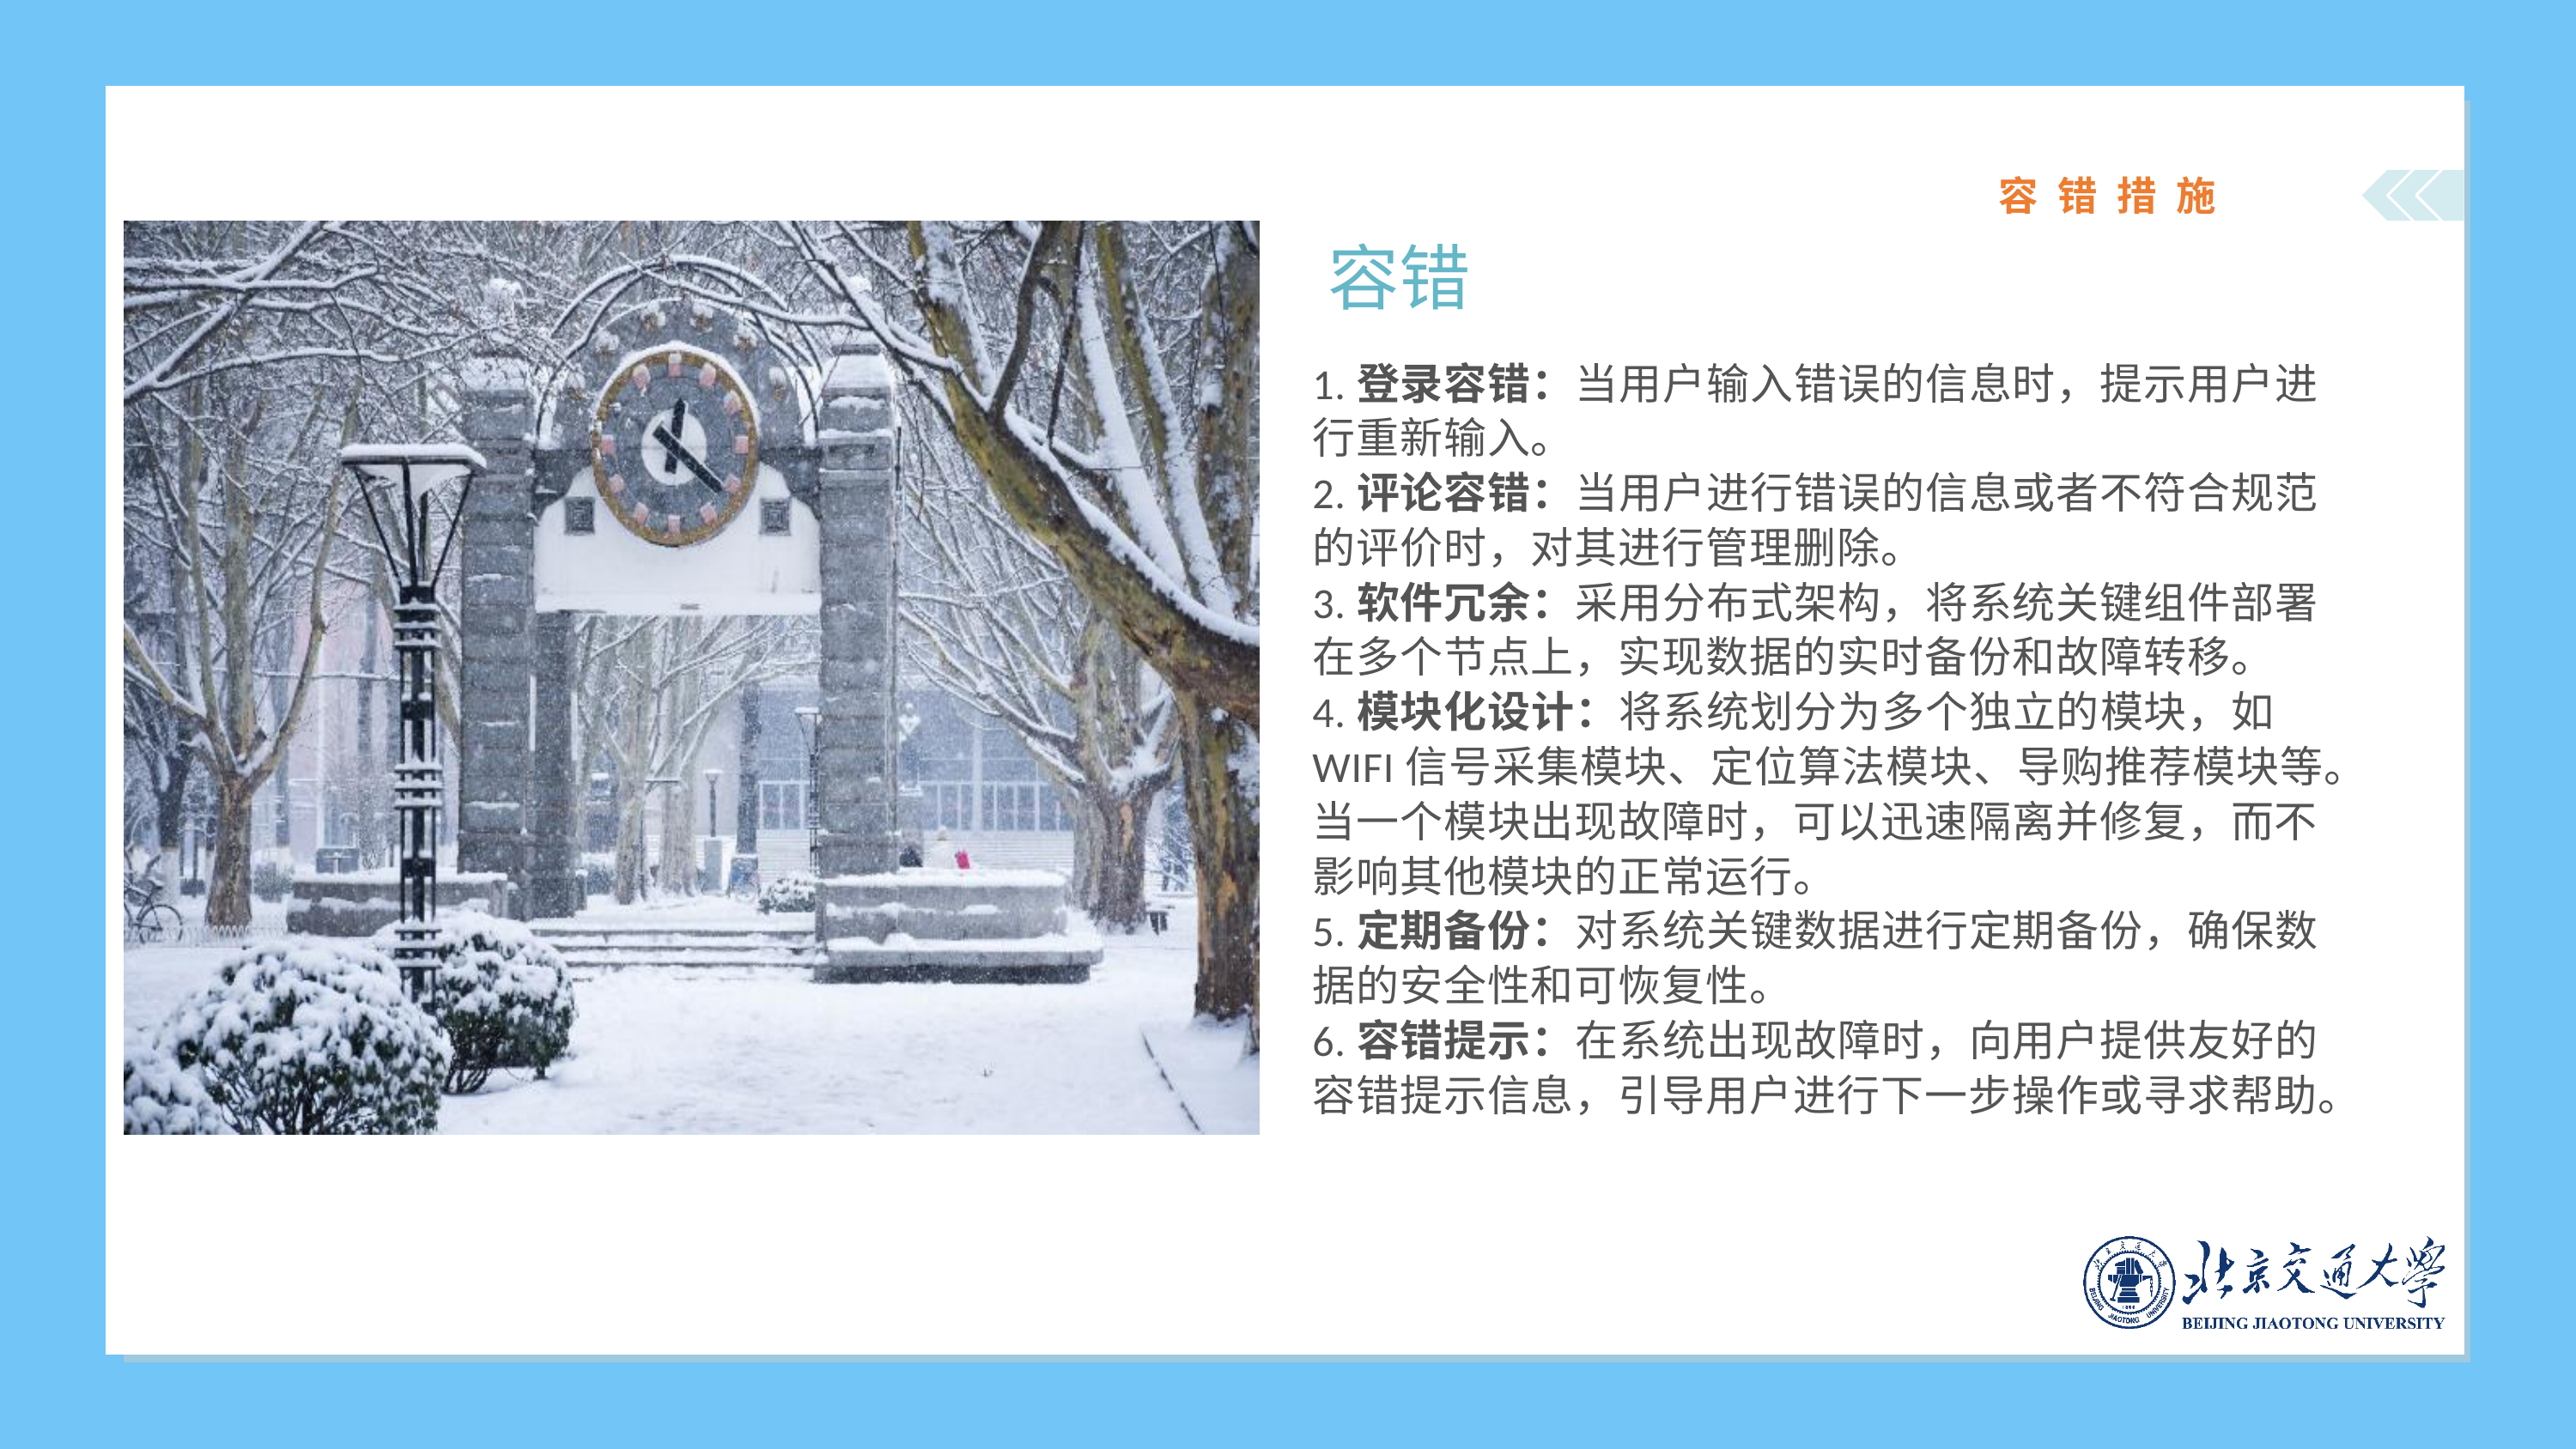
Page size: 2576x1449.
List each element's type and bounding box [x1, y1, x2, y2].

text_box [105, 85, 2471, 1363]
picture [123, 220, 1260, 1135]
text_box [1998, 166, 2464, 225]
picture [2038, 1211, 2490, 1363]
